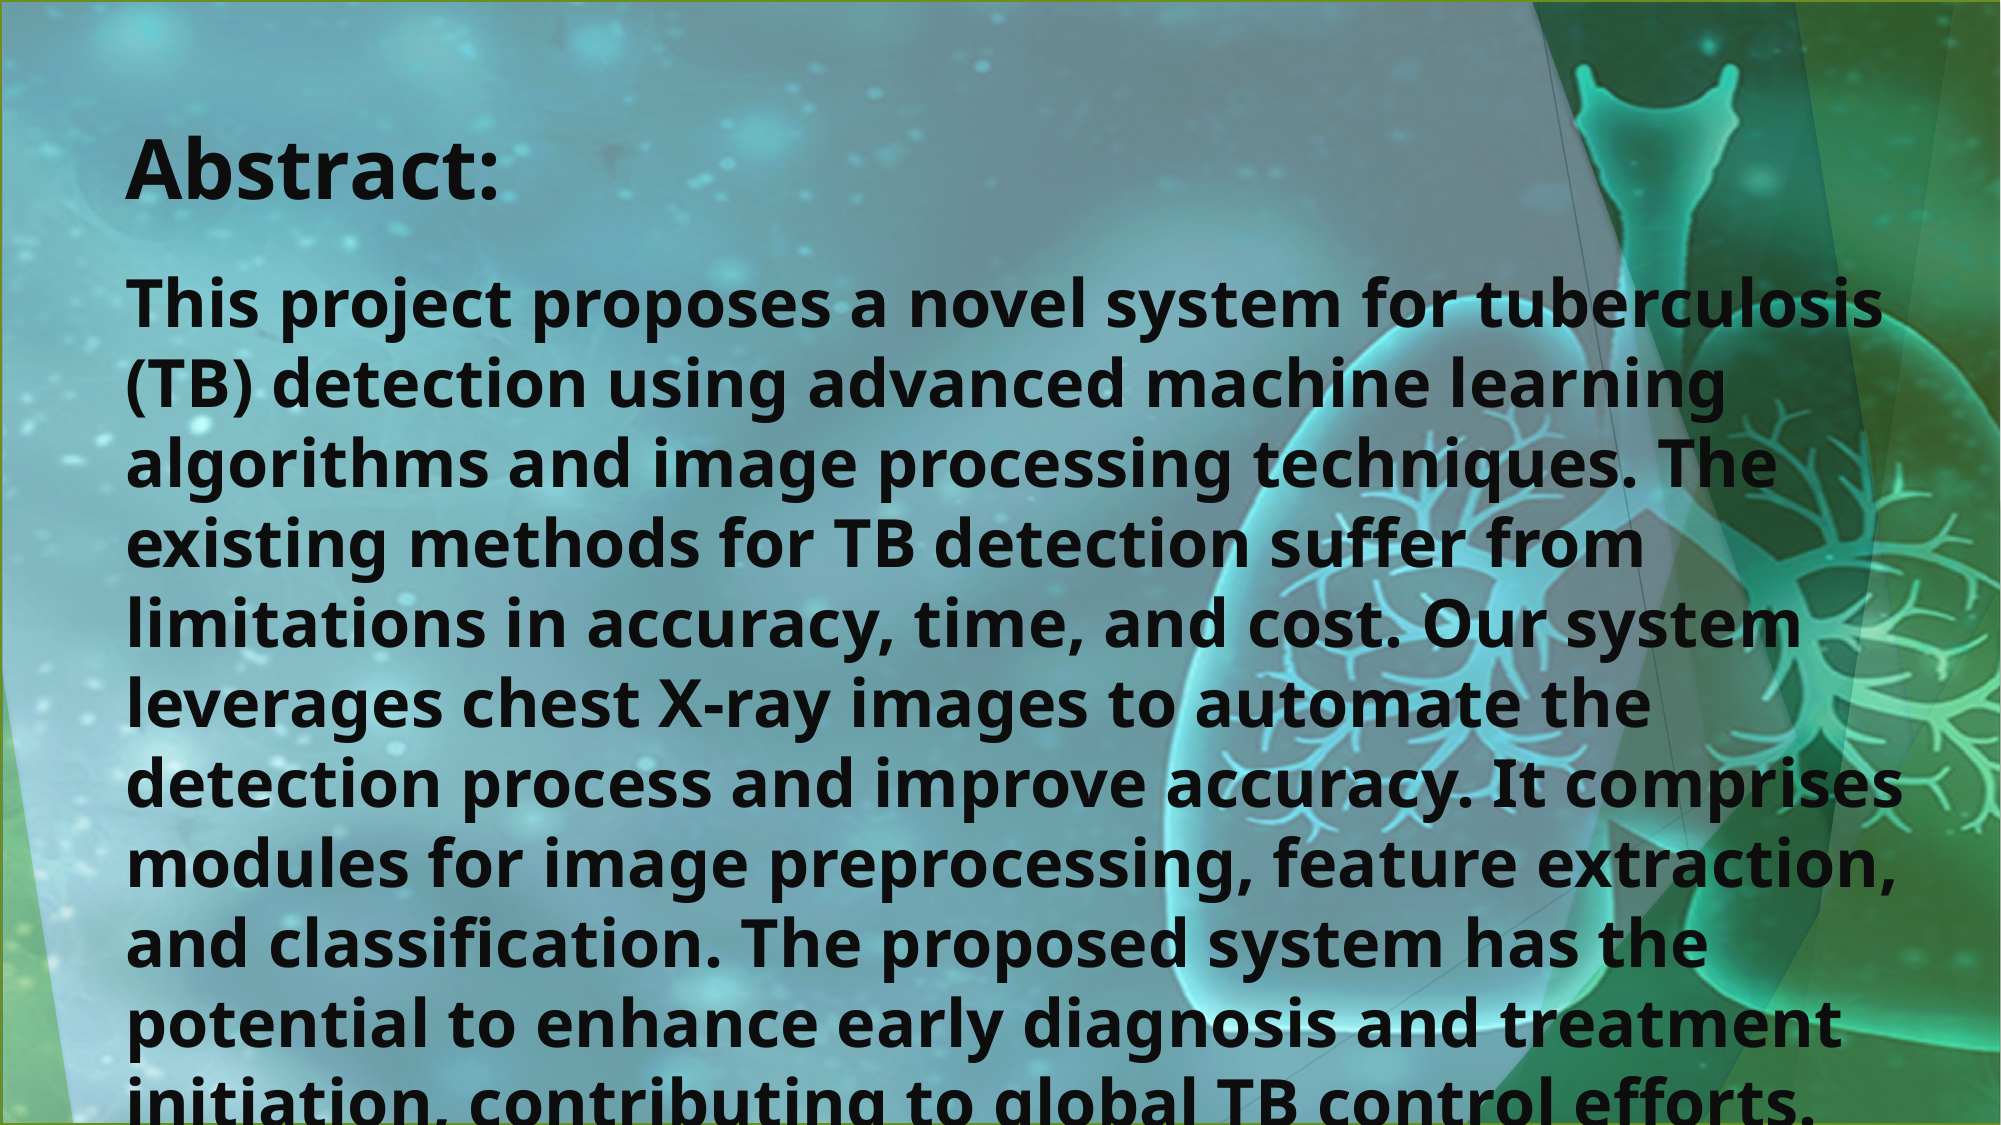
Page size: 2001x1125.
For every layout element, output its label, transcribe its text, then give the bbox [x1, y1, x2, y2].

text_box Abstract: This project proposes a novel system for tuberculosis (TB) detection using advanced machine learning algorithms and image processing techniques. The existing methods for TB detection suffer from limitations in accuracy, time, and cost. Our system leverages chest X-ray images to automate the detection process and improve accuracy. It comprises modules for image preprocessing, feature extraction, and classification. The proposed system has the potential to enhance early diagnosis and treatment initiation, contributing to global TB control efforts. [110, 108, 1935, 1125]
text_box [0, 0, 2000, 1125]
